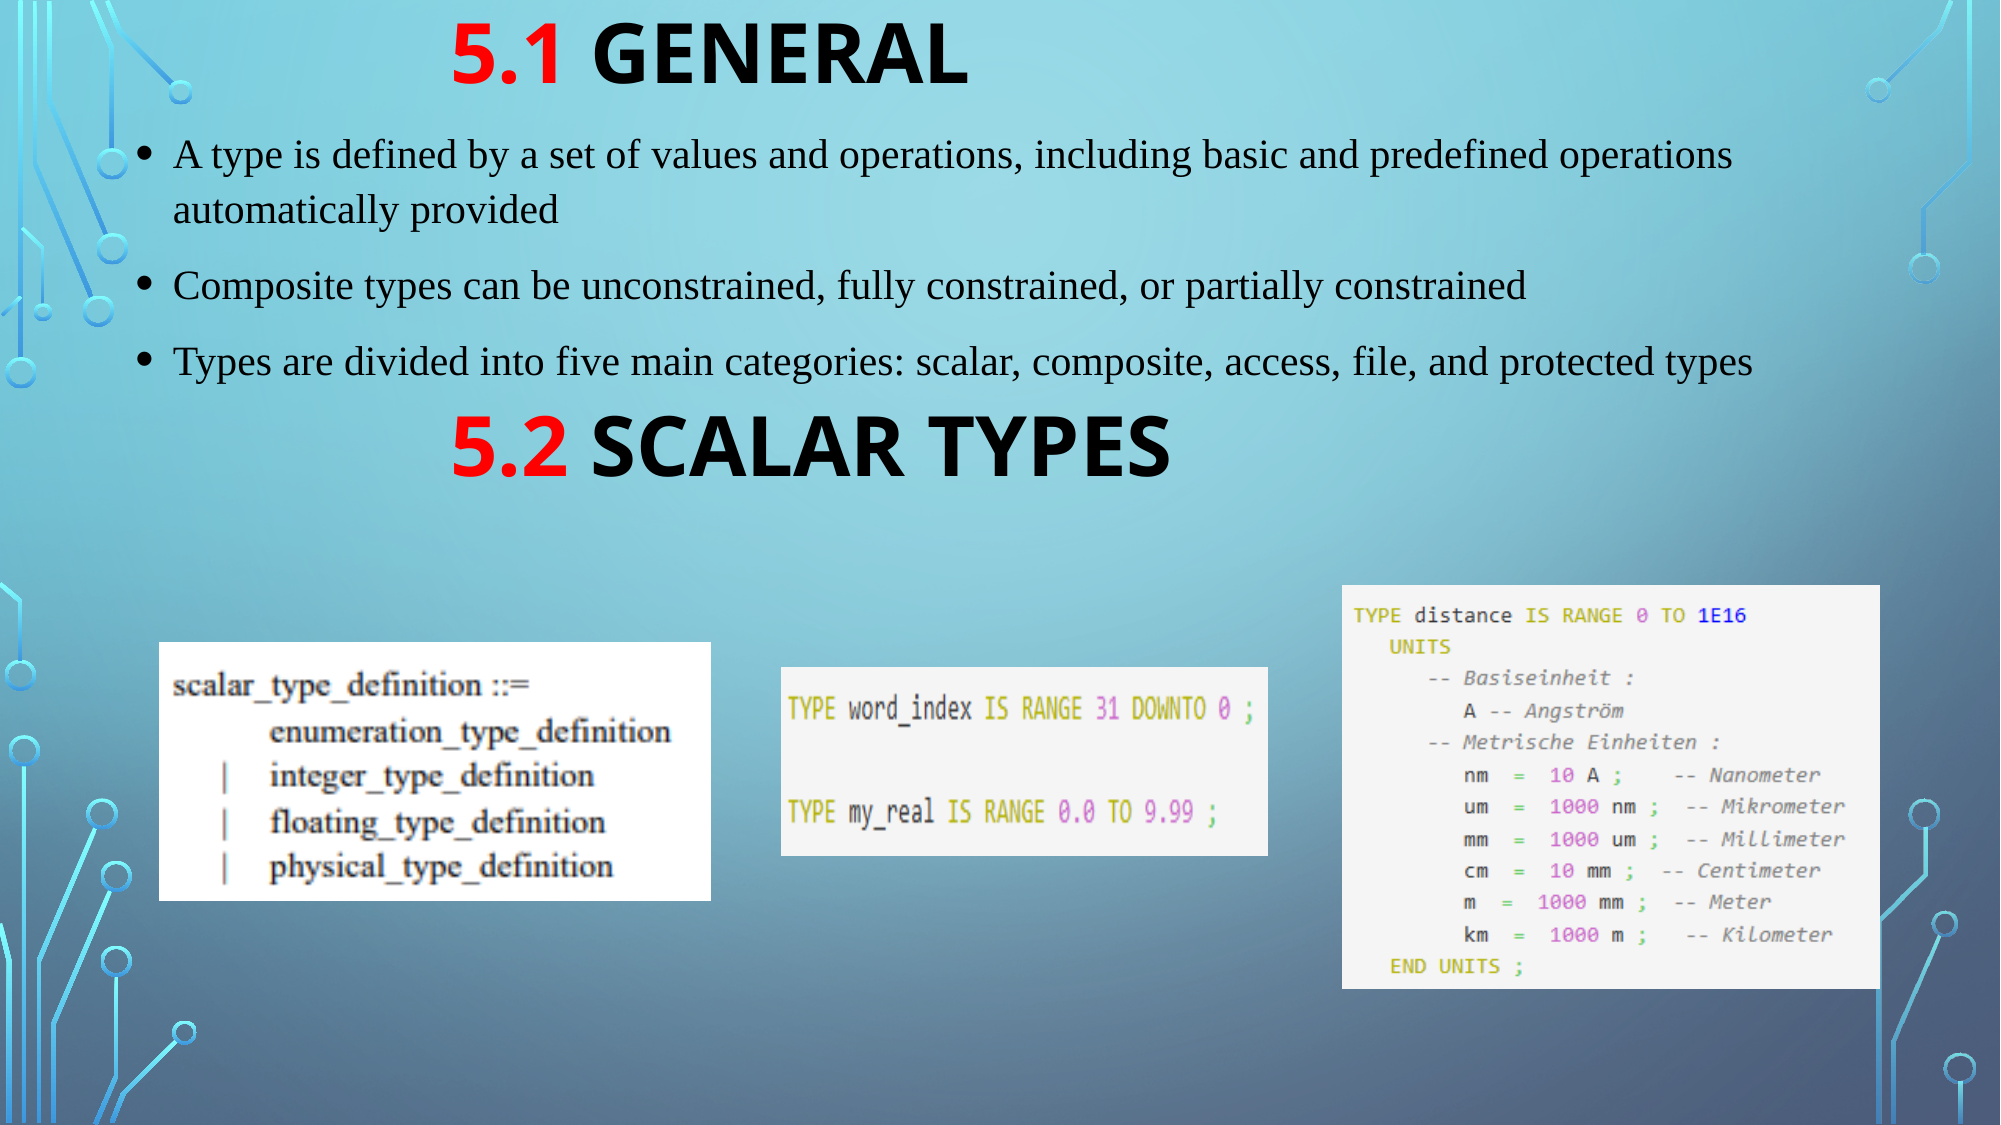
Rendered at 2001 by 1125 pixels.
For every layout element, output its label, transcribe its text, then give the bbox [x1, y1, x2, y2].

text_box 5.1 GENERAL [0, 0, 2000, 89]
picture [159, 642, 711, 902]
picture [1341, 585, 1880, 990]
picture [781, 667, 1268, 857]
text_box 5.2 SCALAR TYPES [0, 393, 2000, 483]
list A type is defined by a set of values and operations, including basic and predefined operations automatically provided Composite types can be unconstrained, fully constrained, or partially constrained Types are divided into five main categories: scalar, composite, access, file, and protected types [120, 114, 1880, 393]
